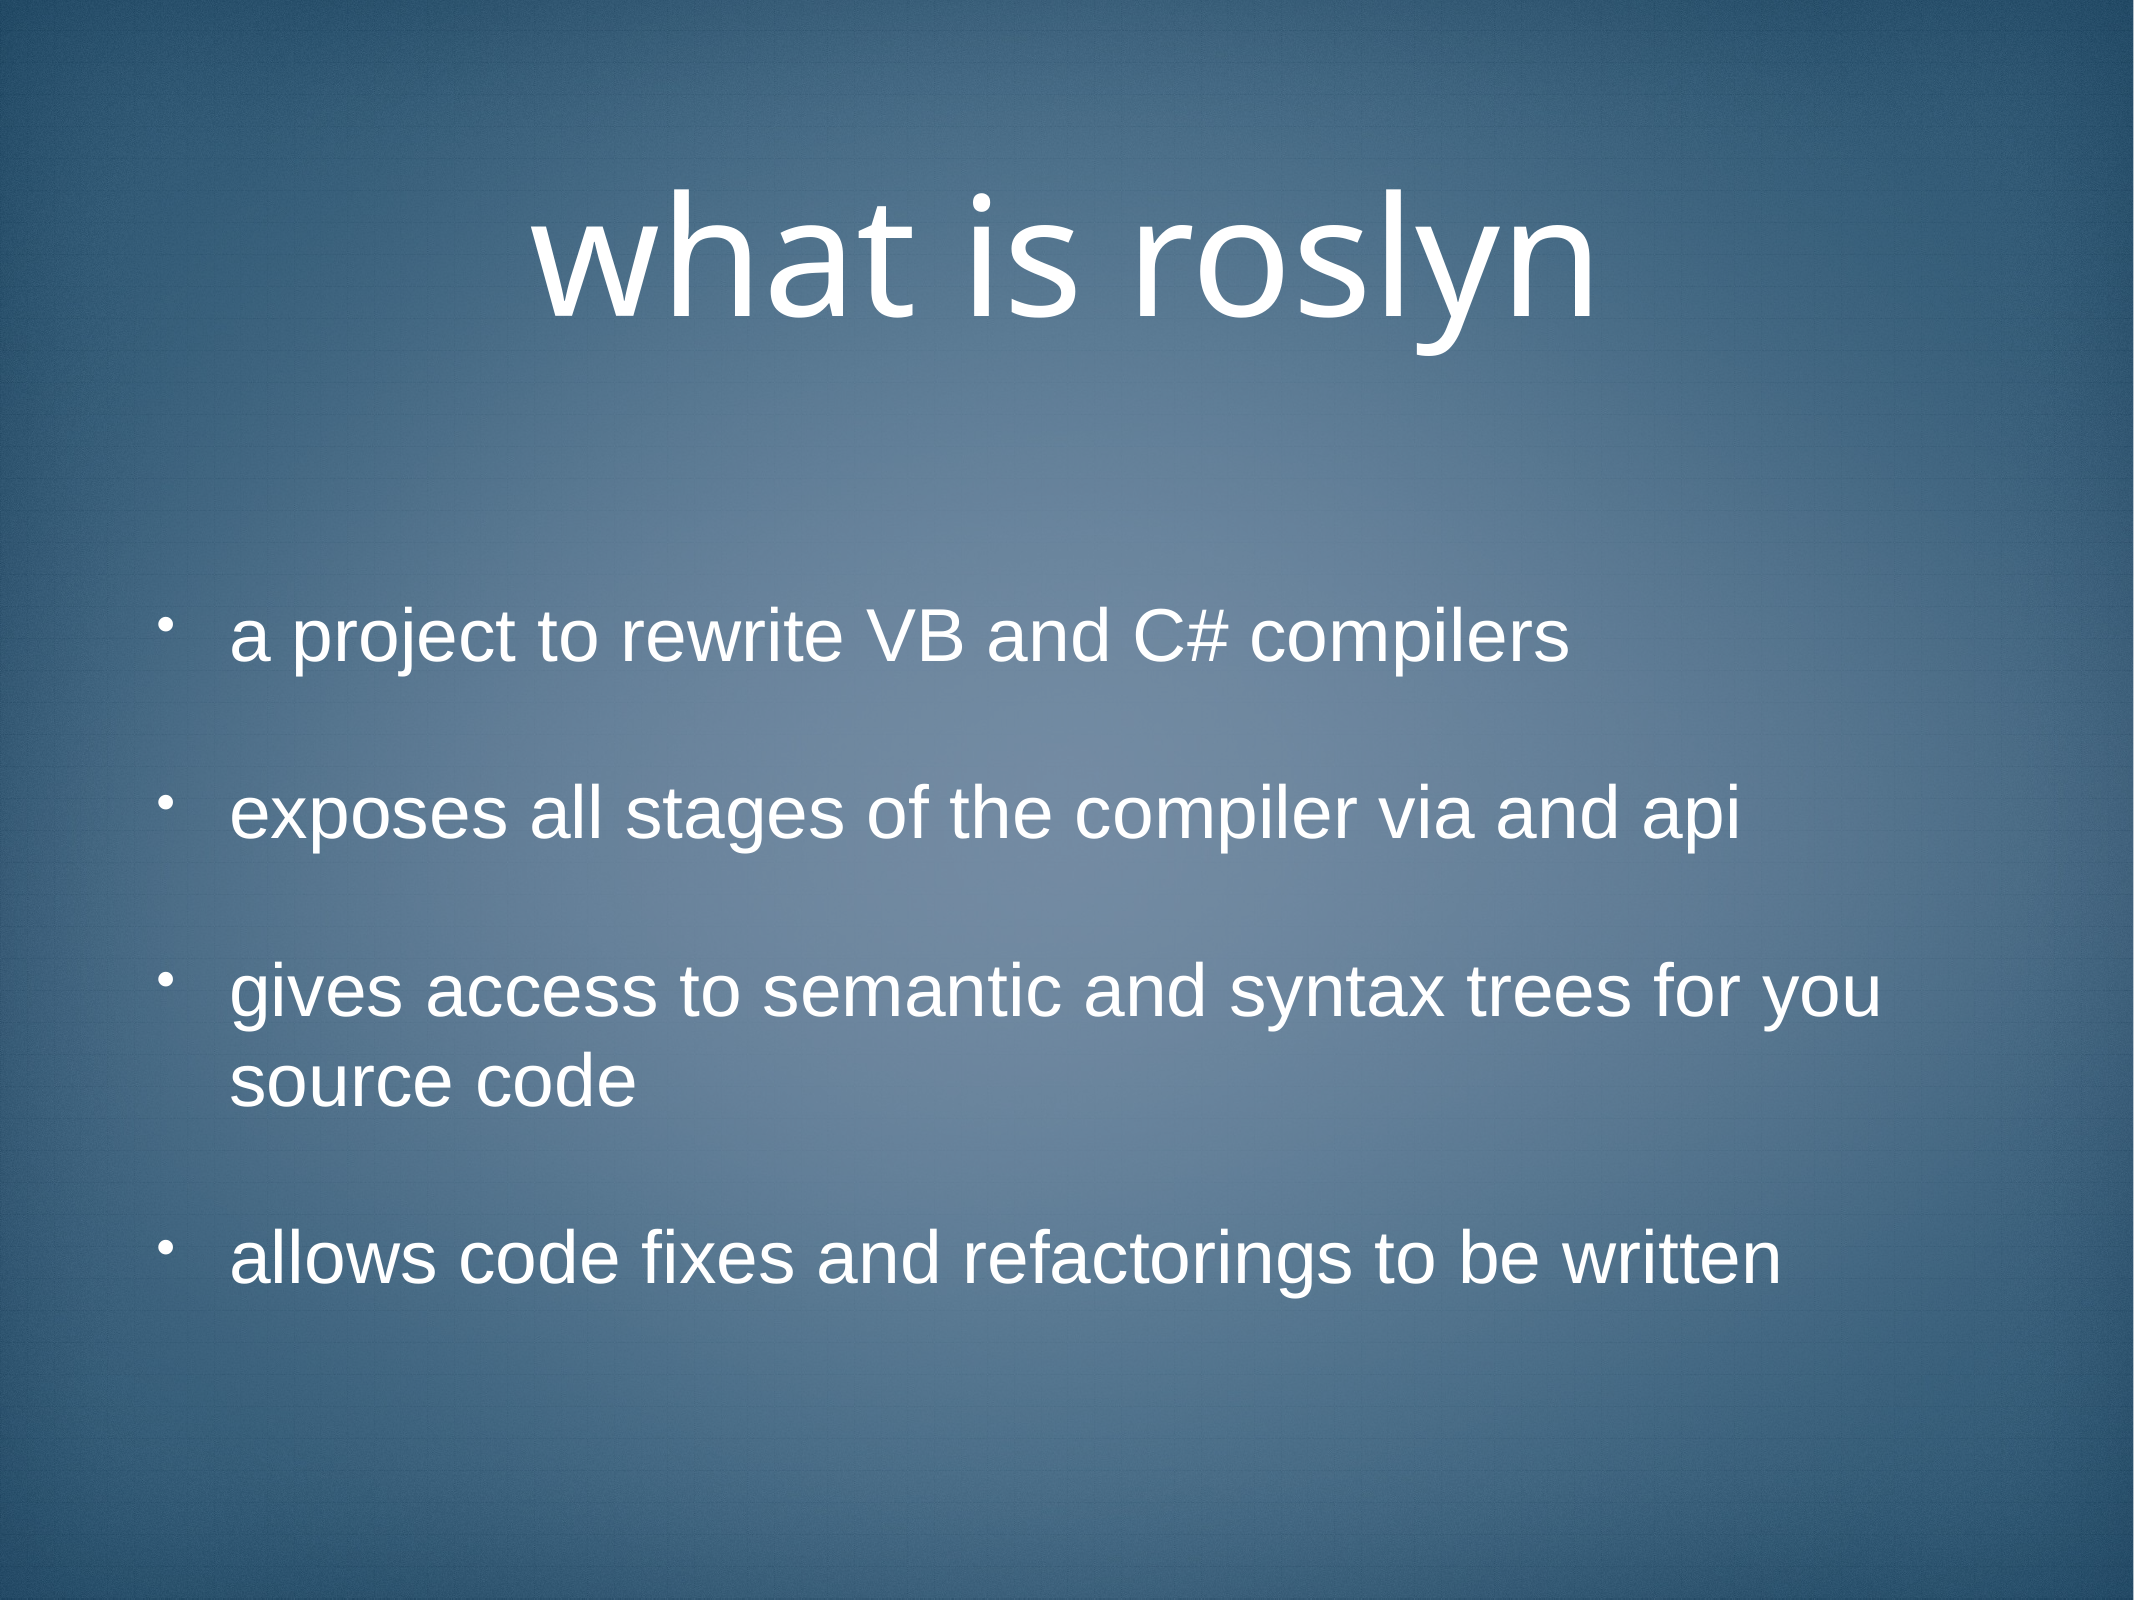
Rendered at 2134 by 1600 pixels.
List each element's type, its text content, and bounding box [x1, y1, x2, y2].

picture [0, 0, 2134, 1600]
list a project to rewrite VB and C# compilers exposes all stages of the compiler via and api gives access to semantic and syntax trees for you source code allows code fixes and refactorings to be written [155, 426, 1978, 1459]
title what is roslyn [155, 72, 1978, 426]
